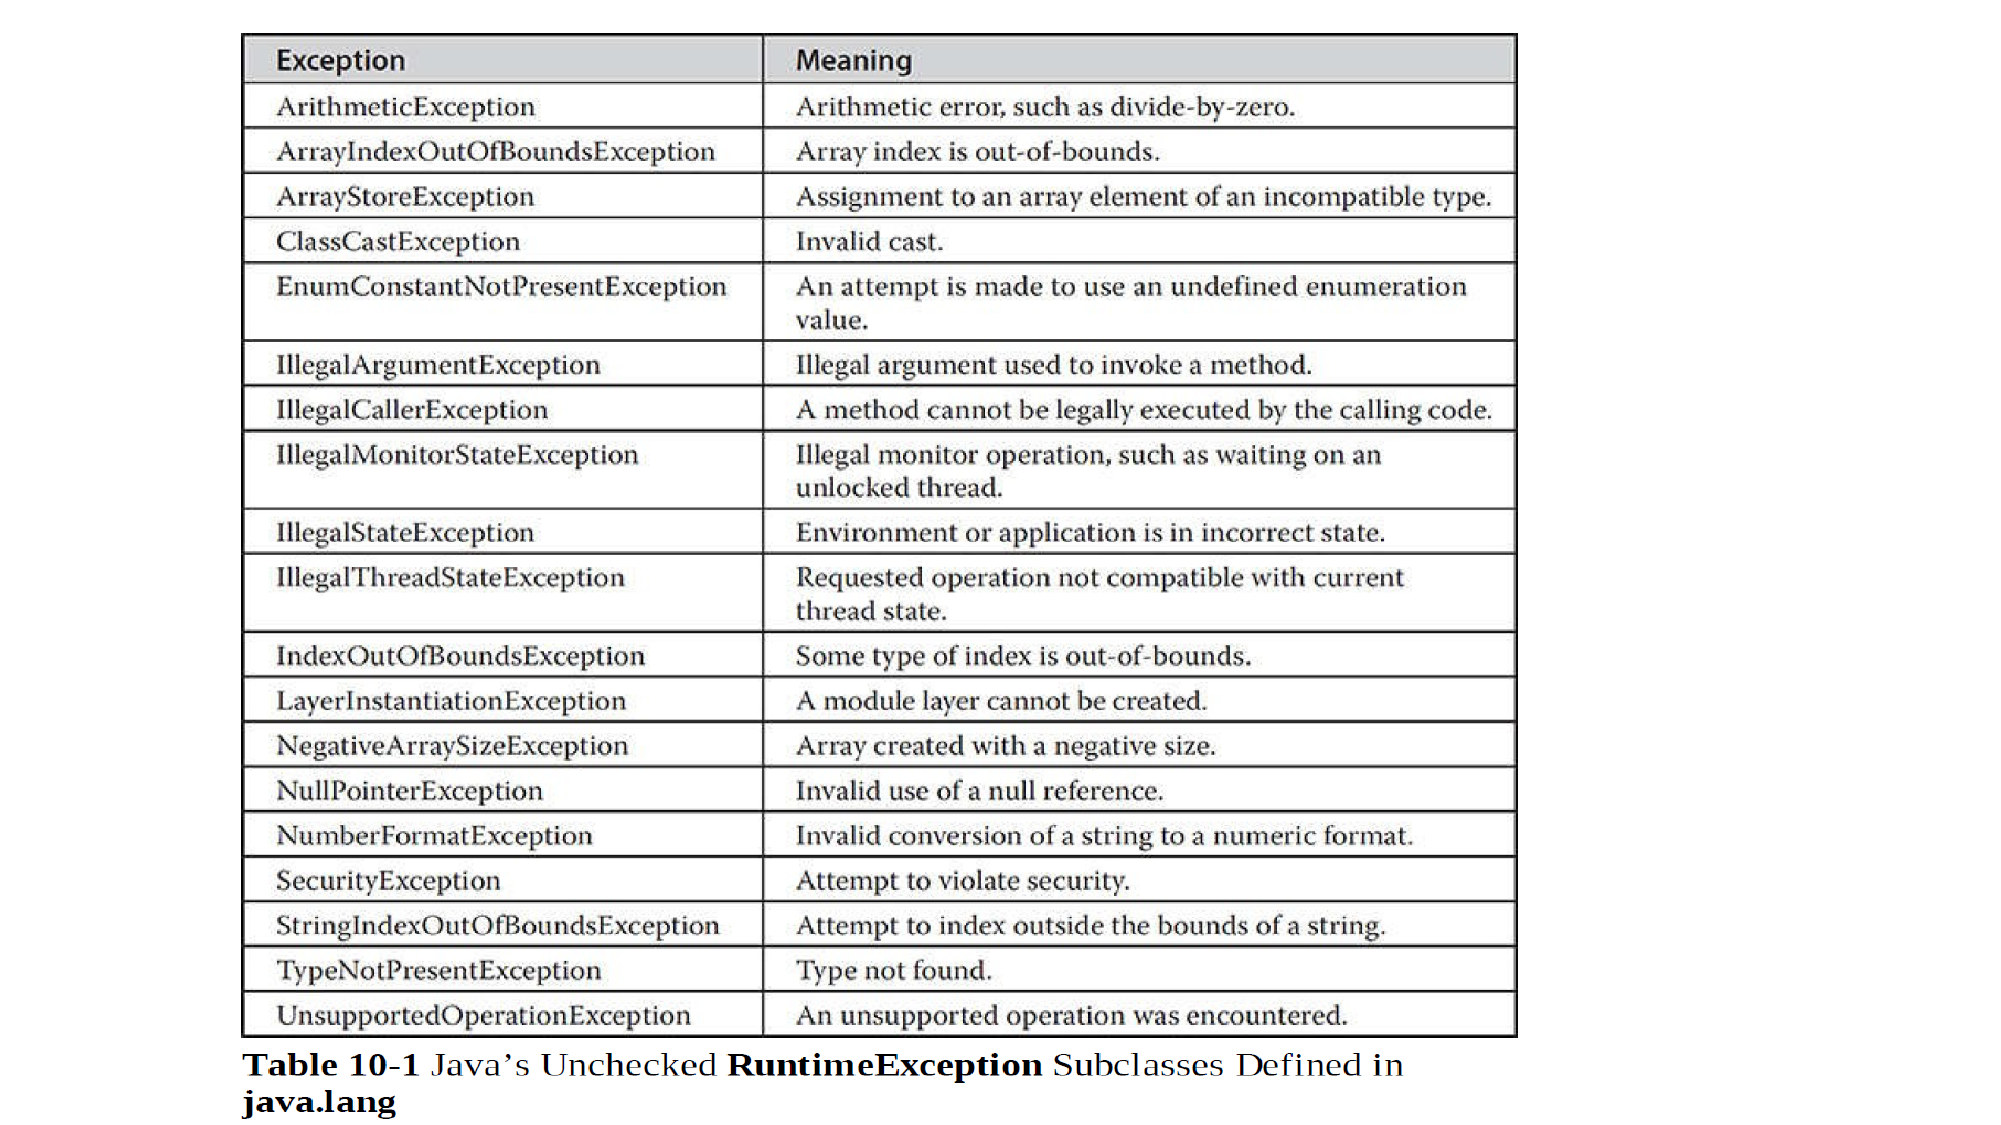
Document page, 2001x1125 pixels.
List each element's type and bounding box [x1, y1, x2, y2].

picture [163, 0, 1568, 1125]
